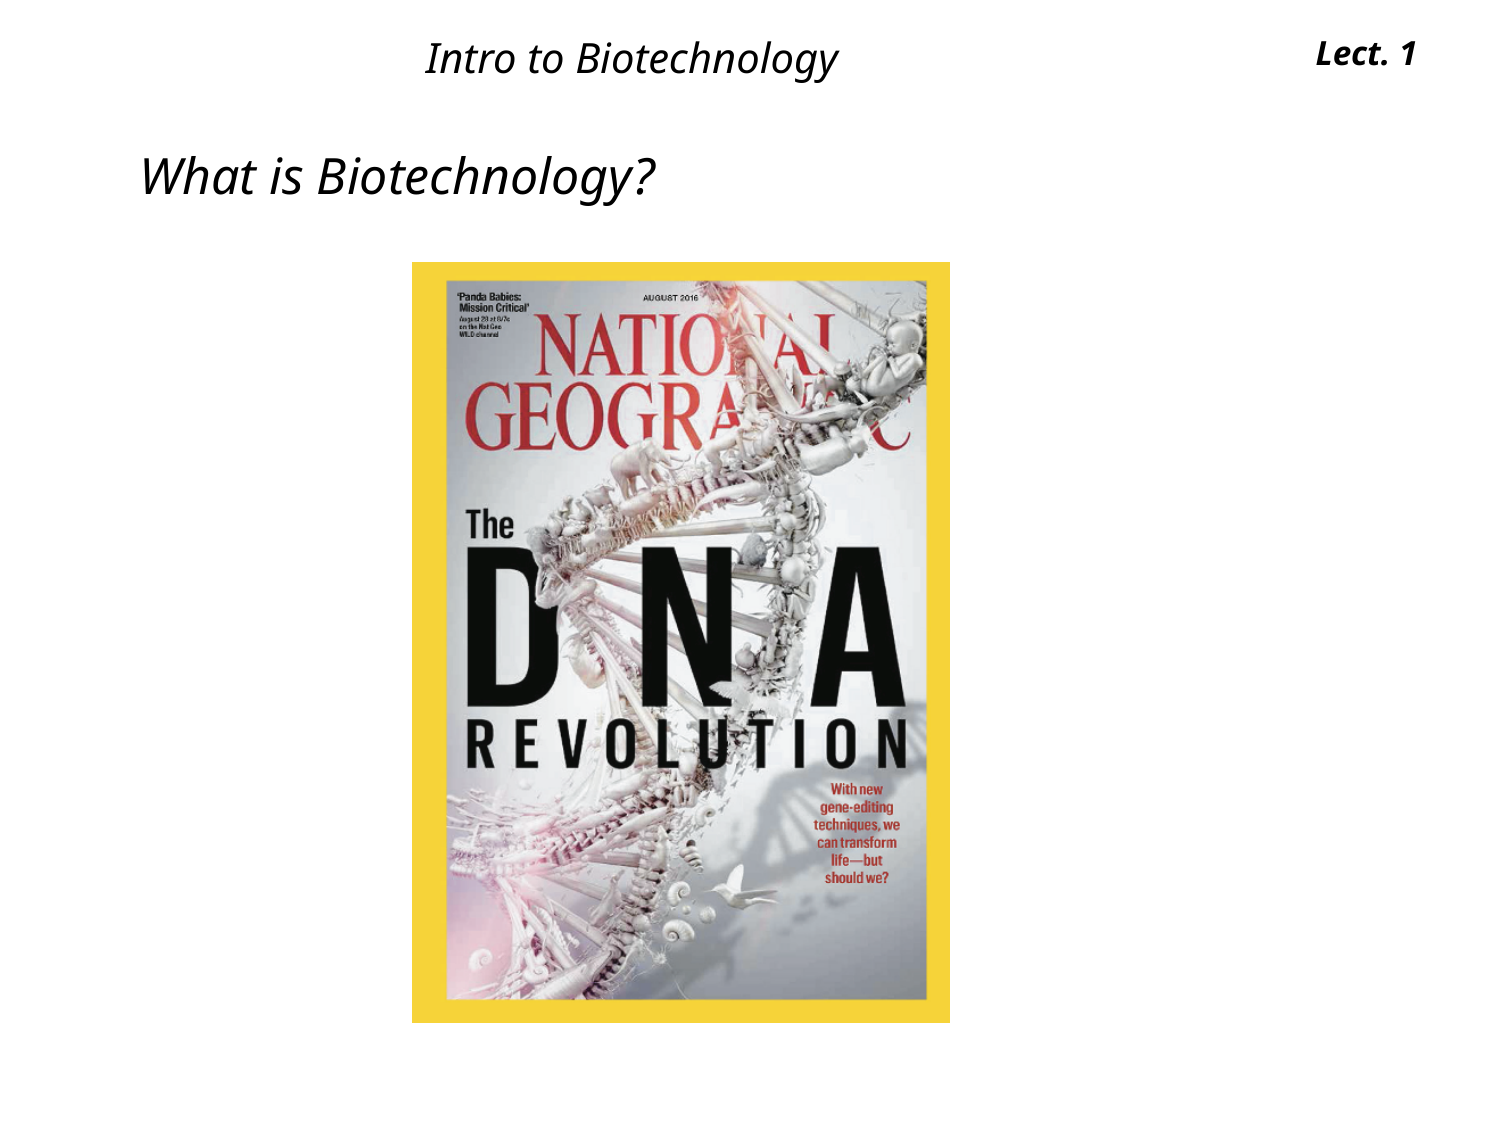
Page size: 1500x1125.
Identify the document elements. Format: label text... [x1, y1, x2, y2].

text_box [387, 24, 1476, 91]
picture [412, 262, 951, 1023]
text_box What is Biotechnology? [125, 137, 948, 272]
